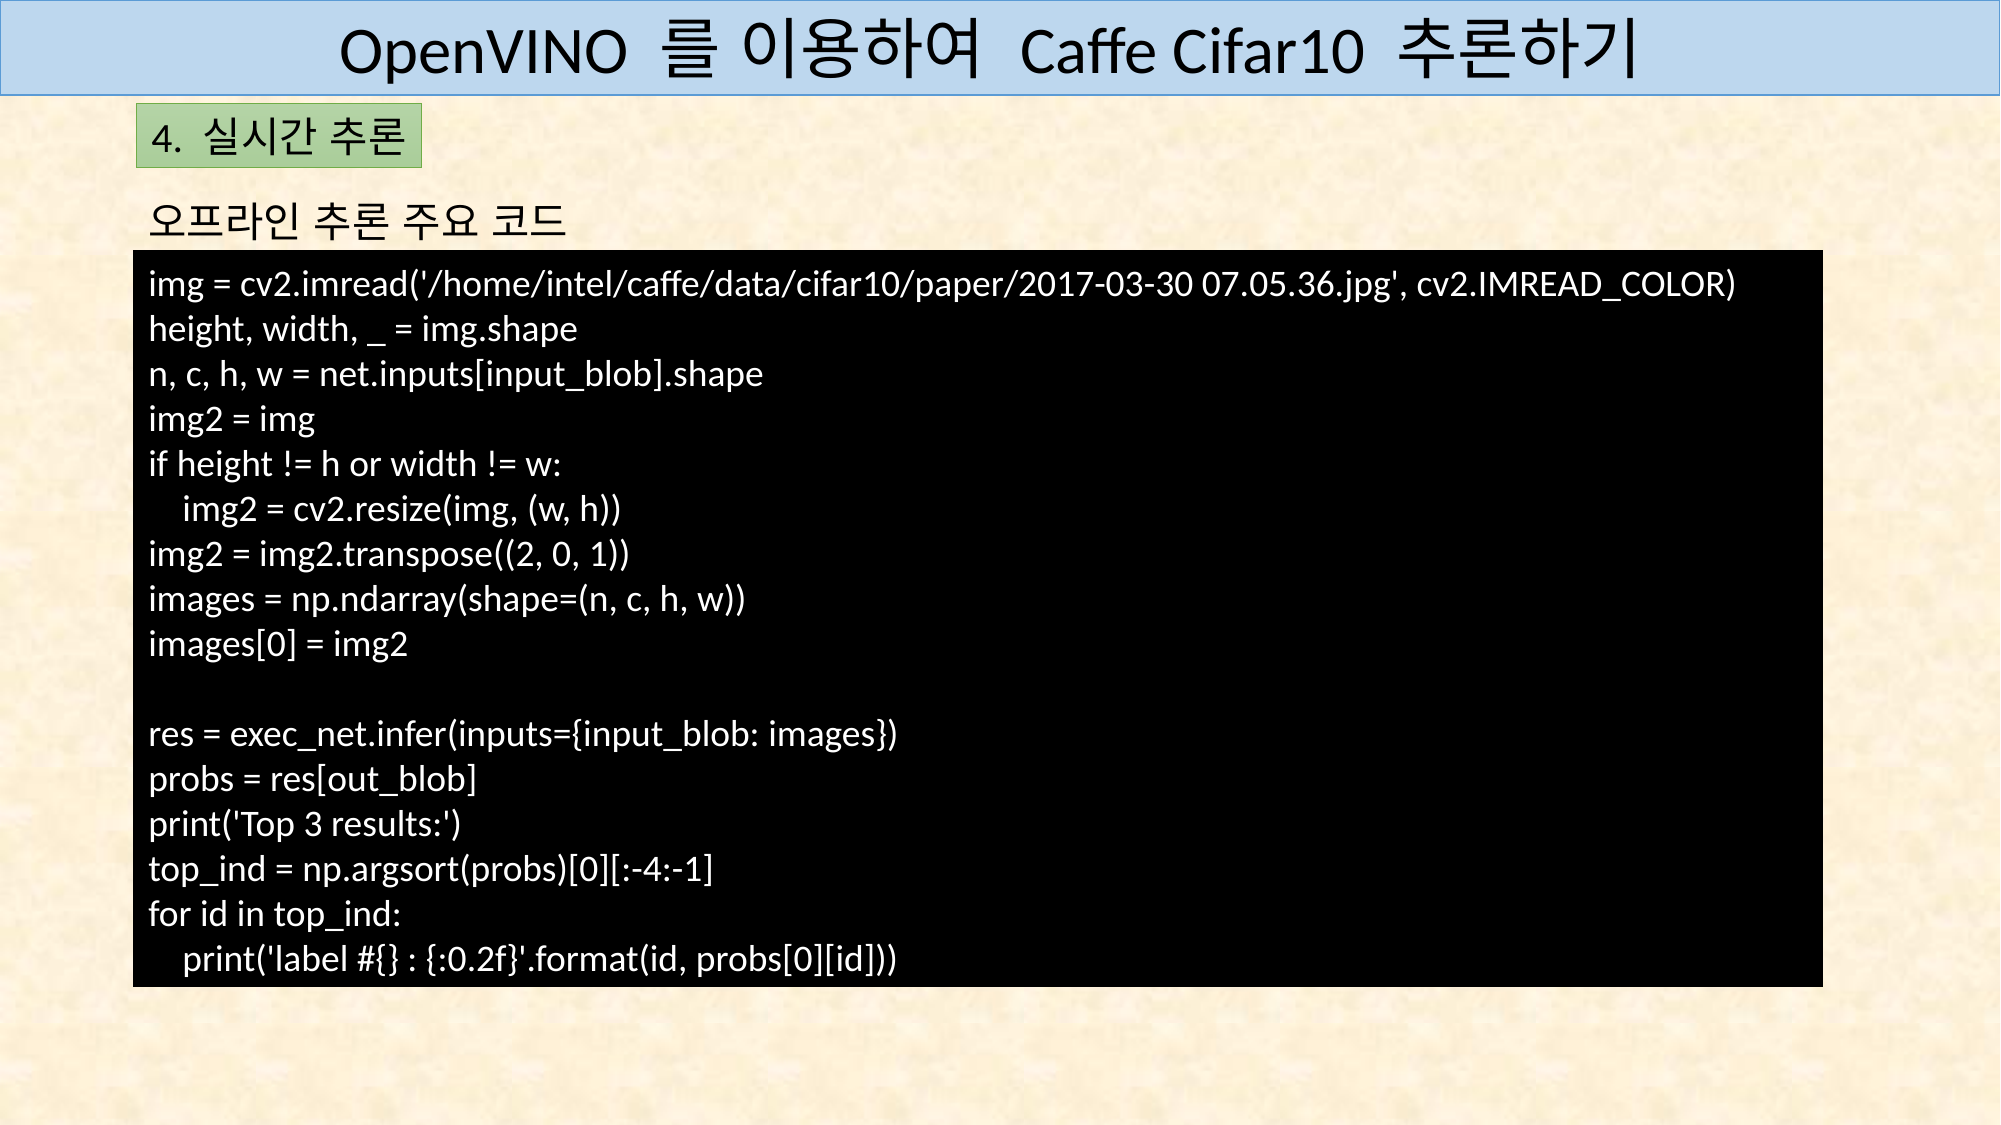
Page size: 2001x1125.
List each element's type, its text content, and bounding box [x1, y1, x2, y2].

text_box img = cv2.imread('/home/intel/caffe/data/cifar10/paper/2017-03-30 07.05.36.jpg', cv2.IMREAD_COLOR) height, width, _ = img.shape n, c, h, w = net.inputs[input_blob].shape img2 = img if height != h or width != w: img2 = cv2.resize(img, (w, h)) img2 = img2.transpose((2, 0, 1)) images = np.ndarray(shape=(n, c, h, w)) images[0] = img2 res = exec_net.infer(inputs={input_blob: images}) probs = res[out_blob] print('Top 3 results:') top_ind = np.argsort(probs)[0][:-4:-1] for id in top_ind: print('label #{} : {:0.2f}'.format(id, probs[0][id])) [133, 250, 1823, 987]
text_box OpenVINO 를 이용하여 Caffe Cifar10 추론하기 [0, 0, 2000, 96]
text_box 오프라인 추론 주요 코드 [133, 188, 1580, 250]
text_box 4. 실시간 추론 [136, 103, 422, 168]
picture [0, 0, 2001, 1125]
